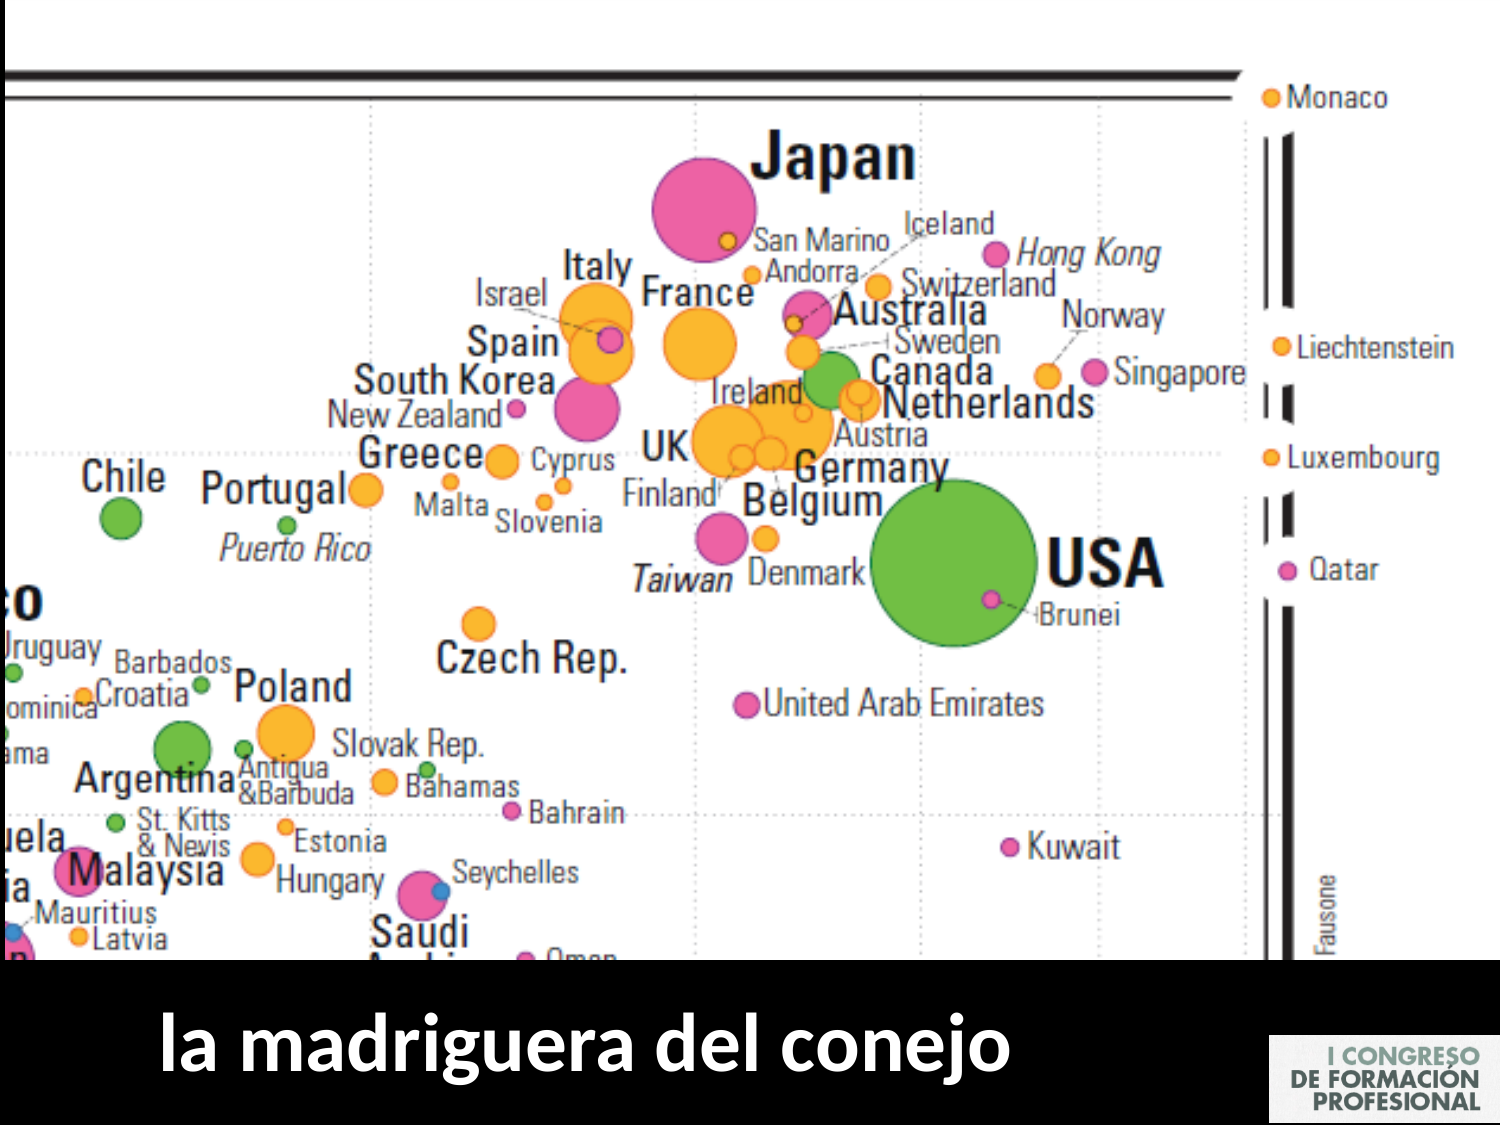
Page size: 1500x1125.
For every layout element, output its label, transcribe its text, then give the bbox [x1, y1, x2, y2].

picture [1269, 1034, 1500, 1123]
picture [5, 0, 1500, 961]
text_box la madriguera del conejo [143, 980, 1029, 1095]
